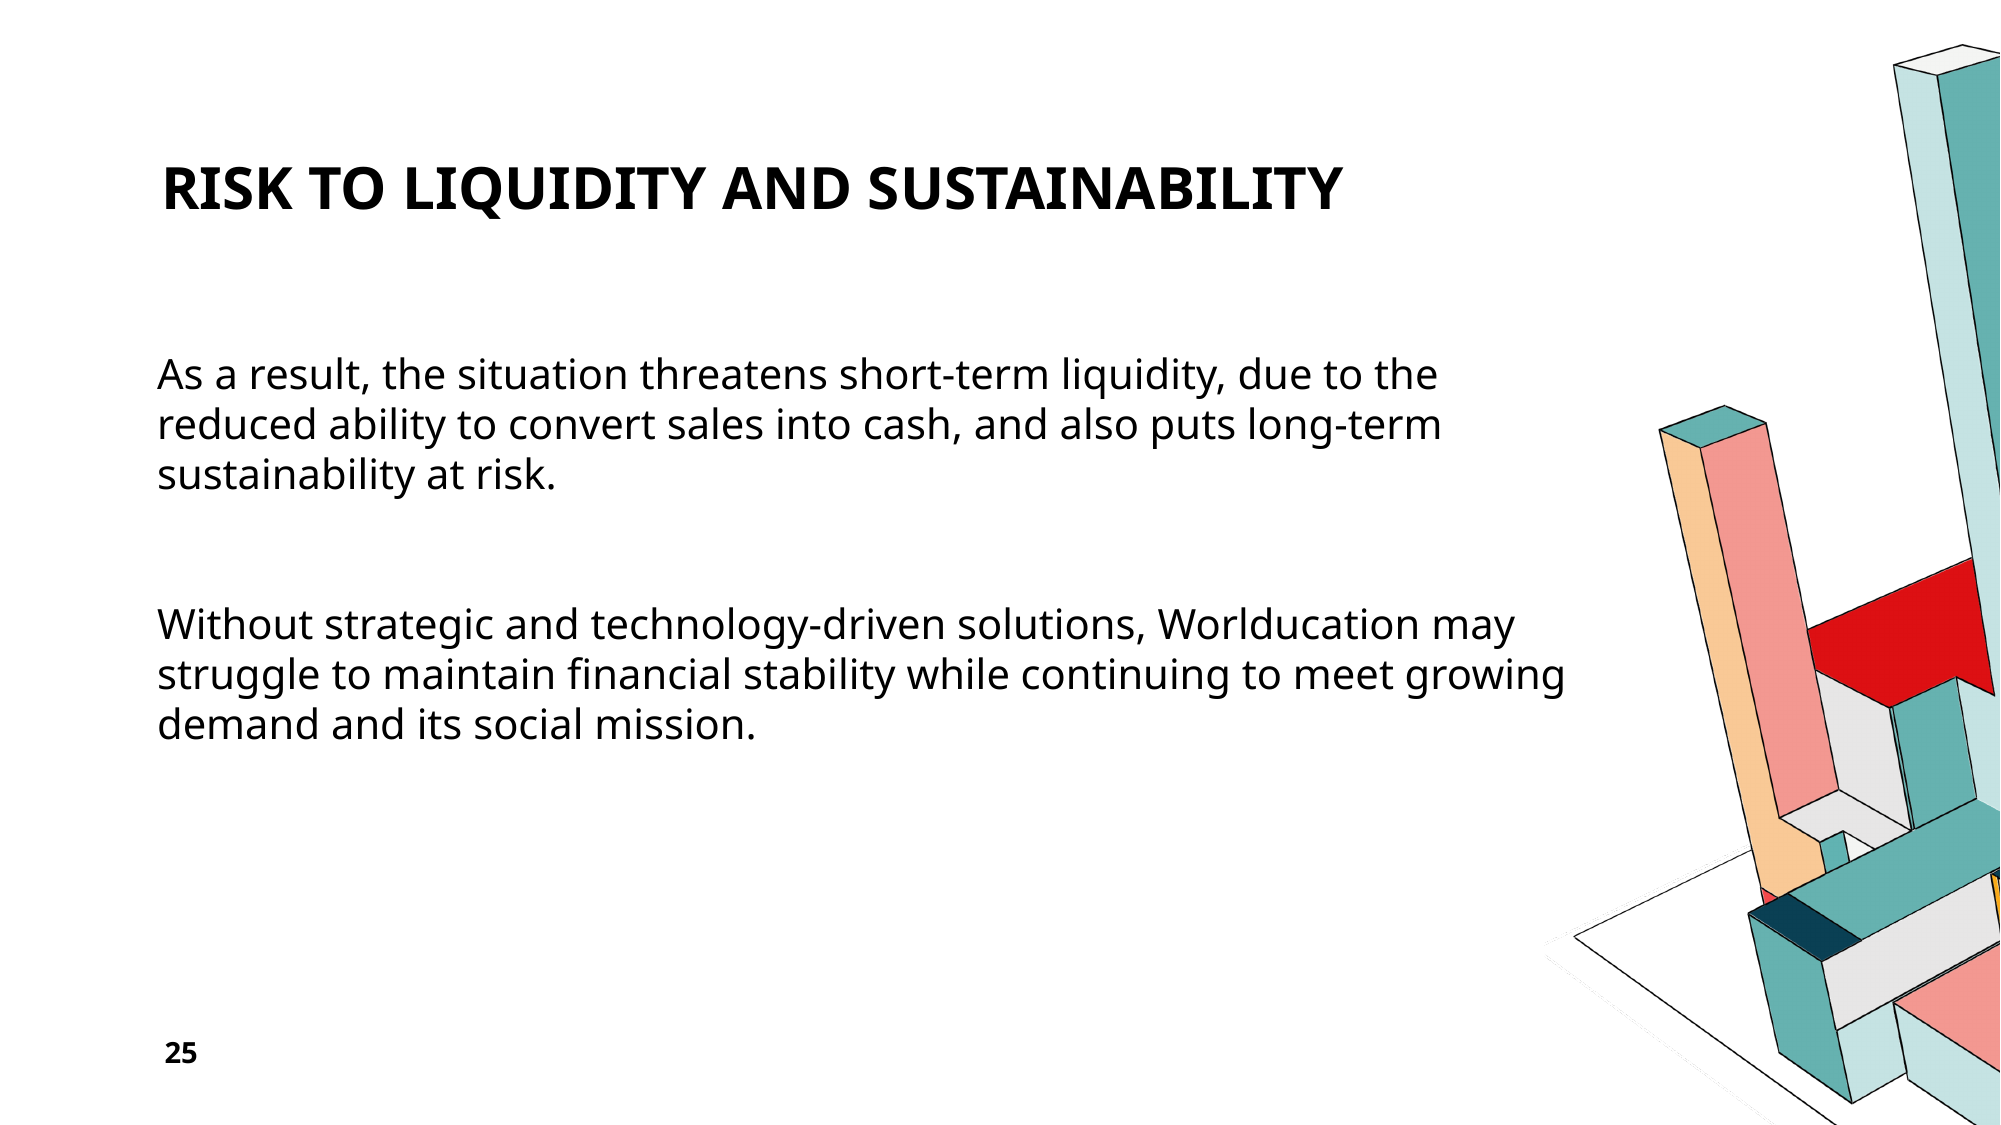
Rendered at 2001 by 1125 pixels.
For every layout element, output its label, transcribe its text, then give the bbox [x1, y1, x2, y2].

picture [1544, 43, 2000, 1125]
title Risk to Liquidity and Sustainability [146, 11, 1508, 230]
list As a result, the situation threatens short-term liquidity, due to the reduced ability to convert sales into cash, and also puts long-term sustainability at risk. Without strategic and technology-driven solutions, Worlducation may struggle to maintain financial stability while continuing to meet growing demand and its social mission. [142, 339, 1594, 960]
slide_number 25 [149, 1024, 588, 1085]
